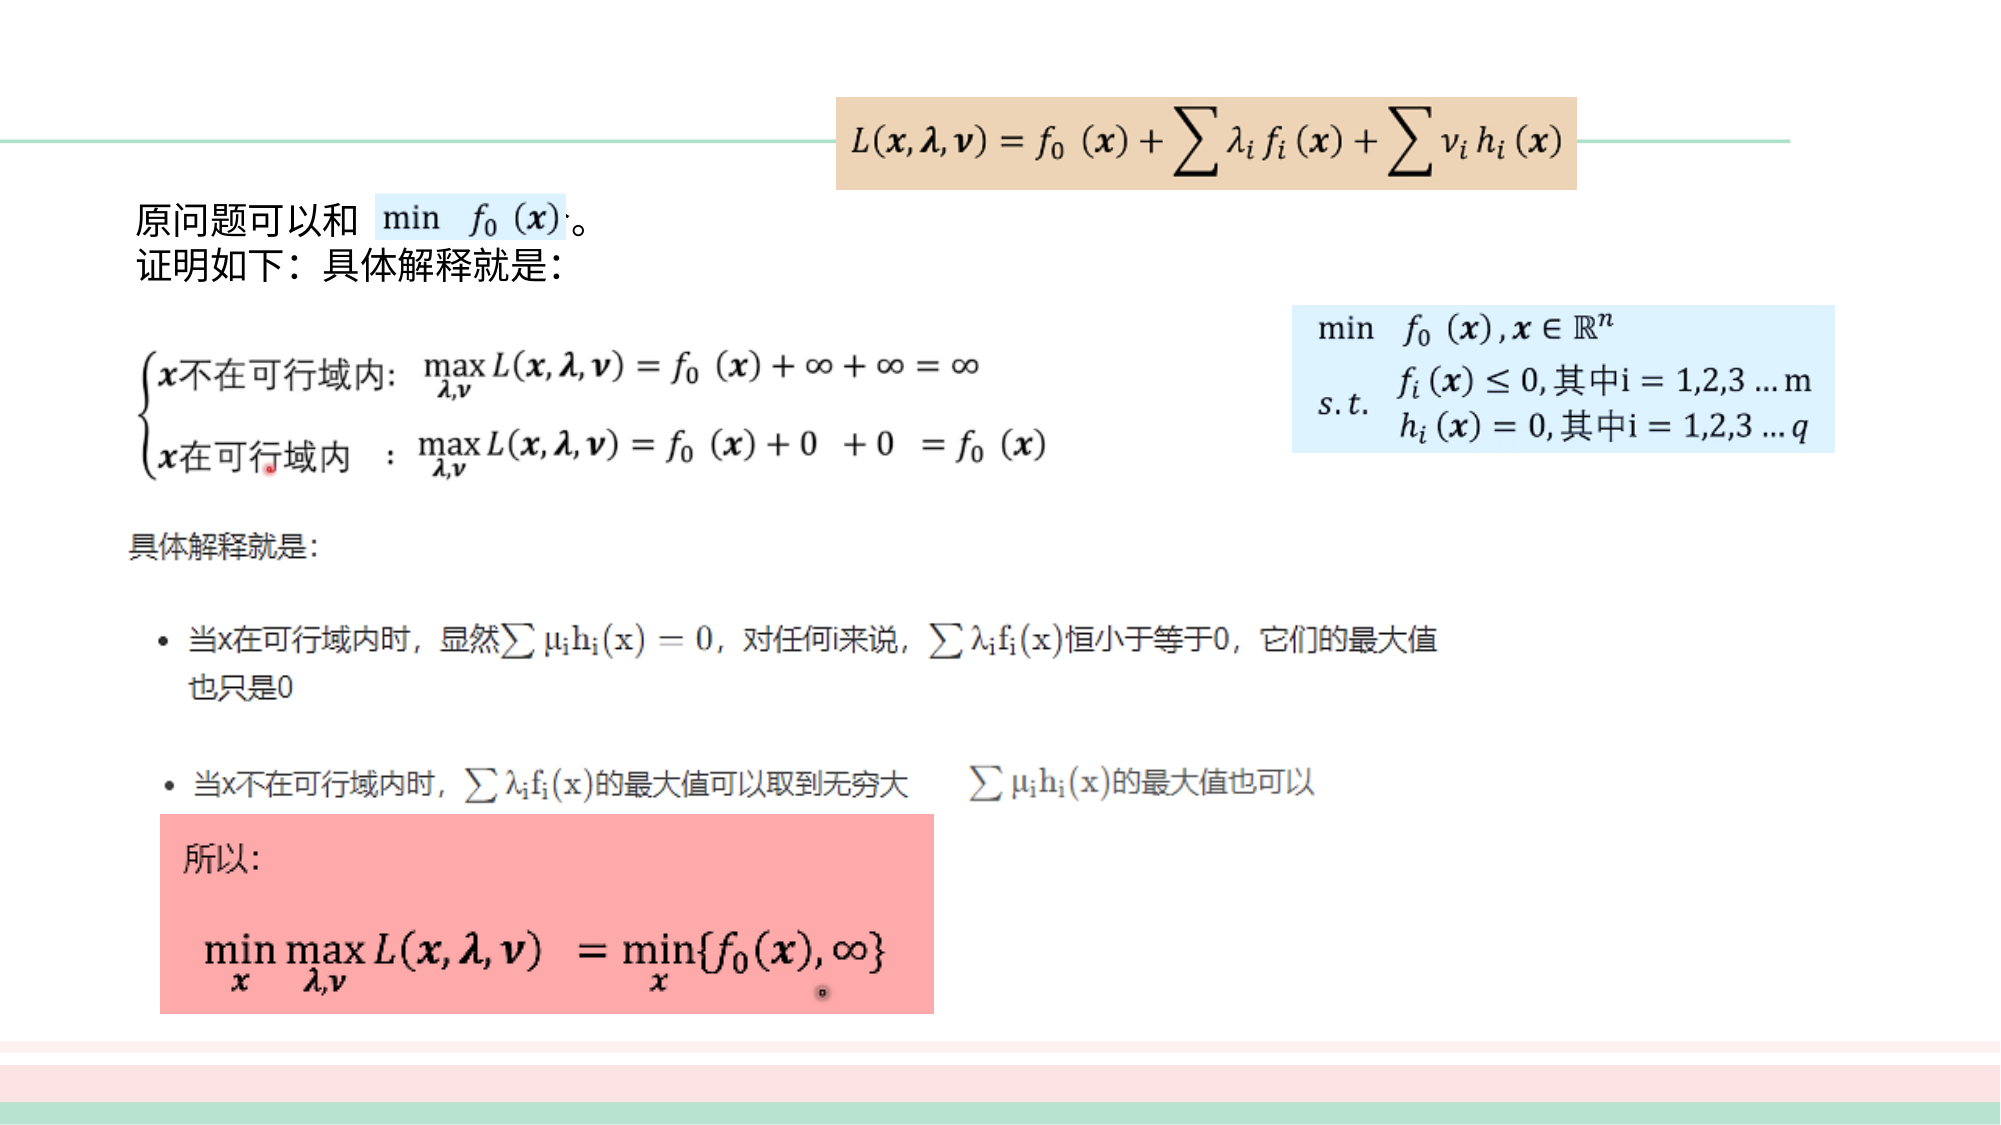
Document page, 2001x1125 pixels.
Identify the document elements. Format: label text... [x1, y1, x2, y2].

text_box 原问题可以和 等价。 证明如下：具体解释就是： [120, 189, 1121, 340]
picture [0, 0, 2001, 1125]
